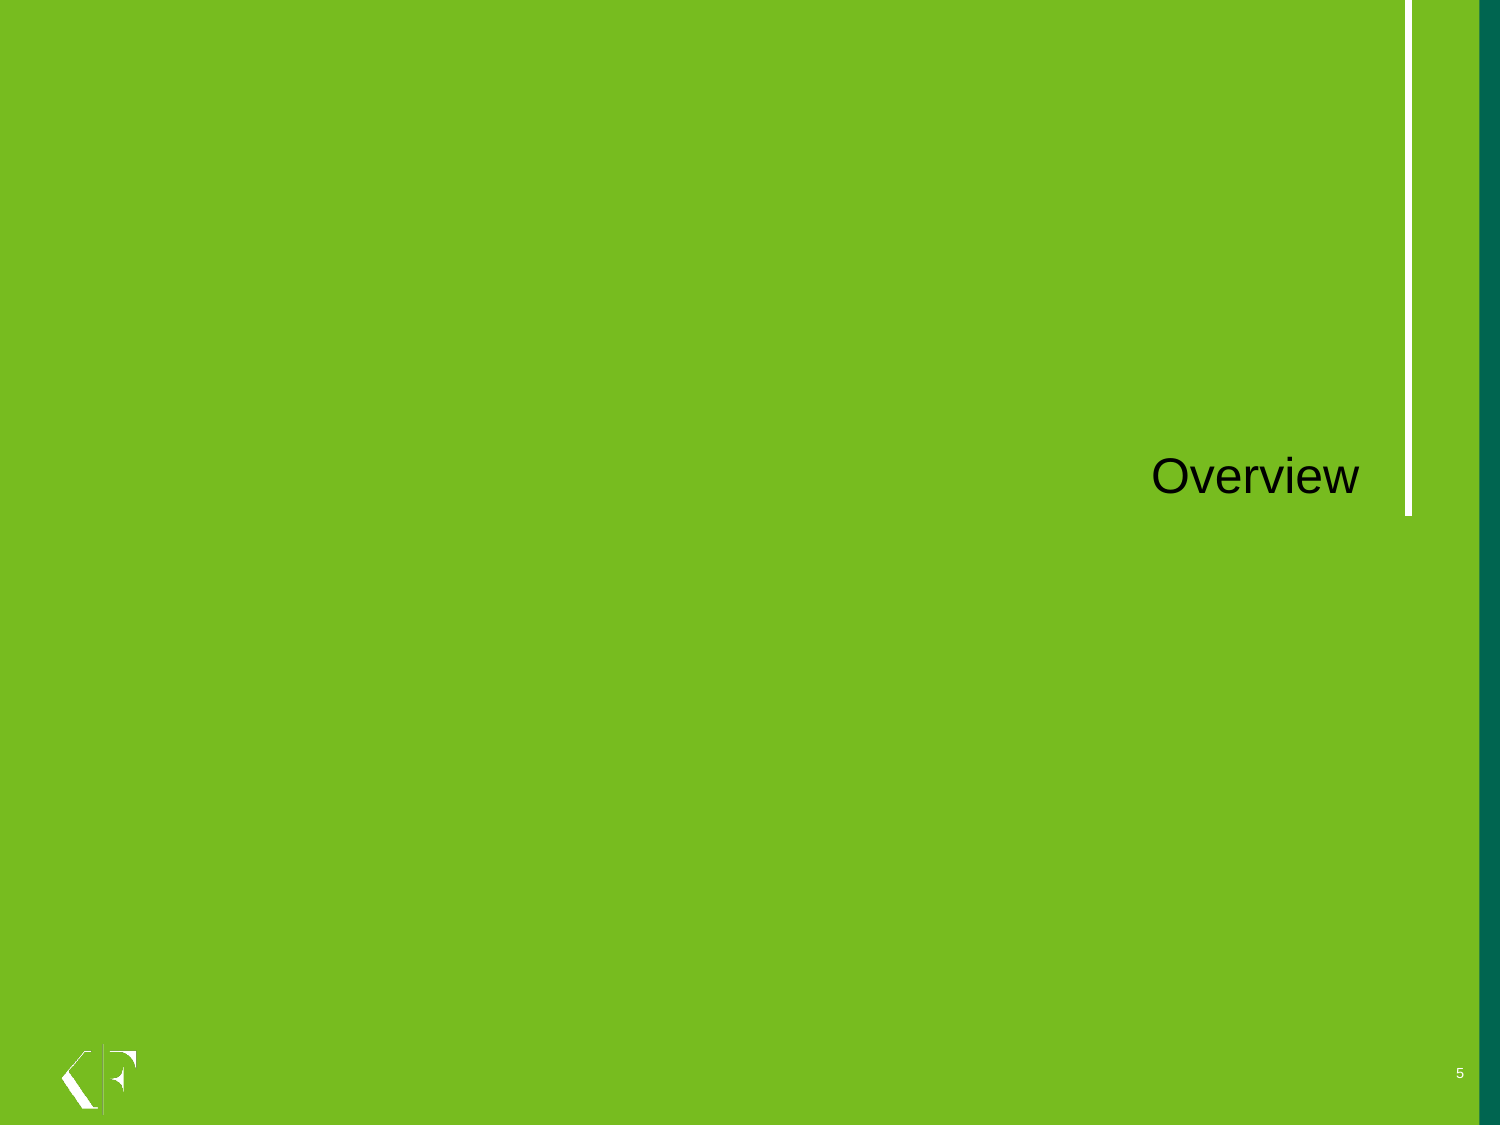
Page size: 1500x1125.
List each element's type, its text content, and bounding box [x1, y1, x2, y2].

picture [61, 1044, 145, 1118]
text_box Overview [836, 436, 1374, 512]
slide_number 5 [1396, 1064, 1465, 1125]
